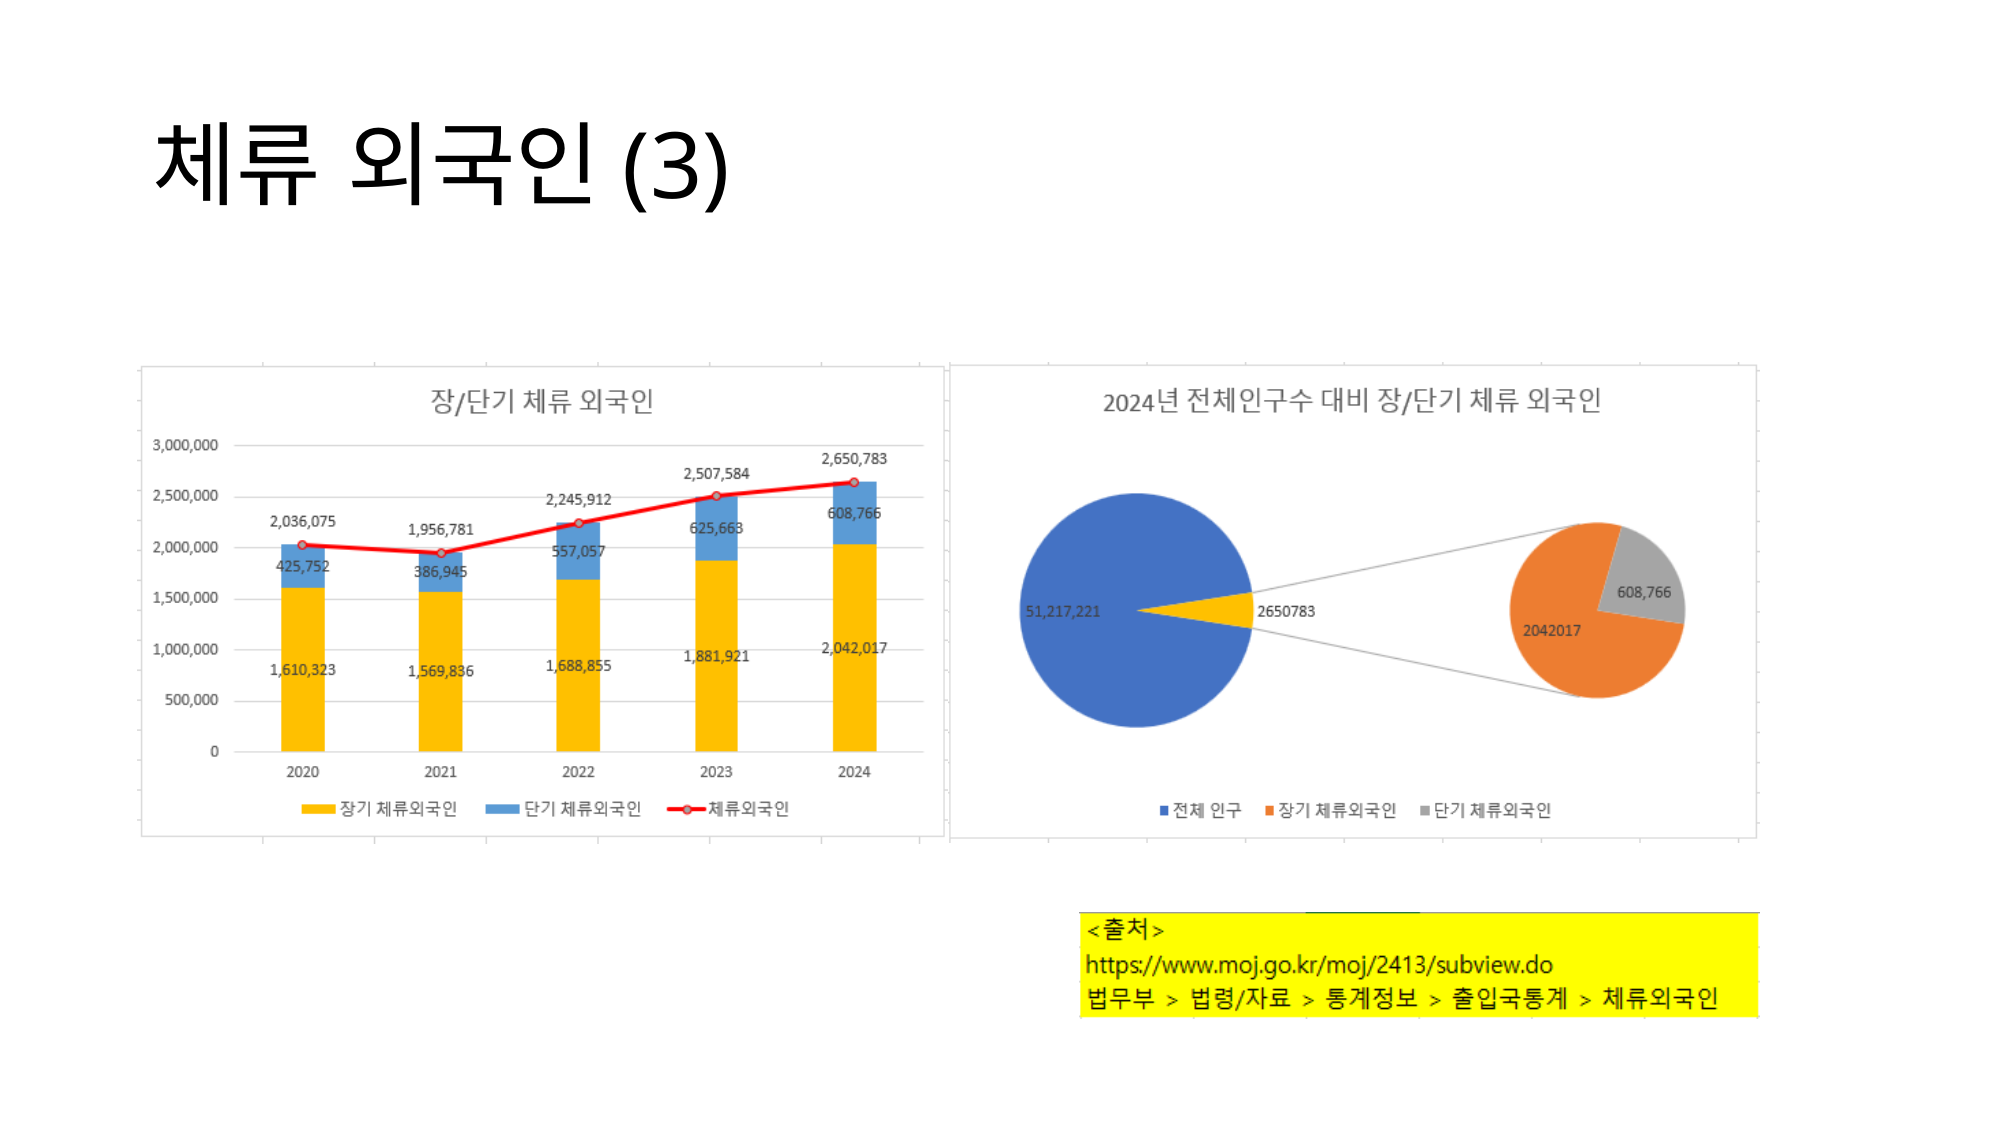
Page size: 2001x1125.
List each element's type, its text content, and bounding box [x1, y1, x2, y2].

picture [948, 362, 1760, 843]
title 체류 외국인(3) [137, 59, 1863, 278]
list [137, 362, 949, 844]
picture [1079, 912, 1760, 1019]
